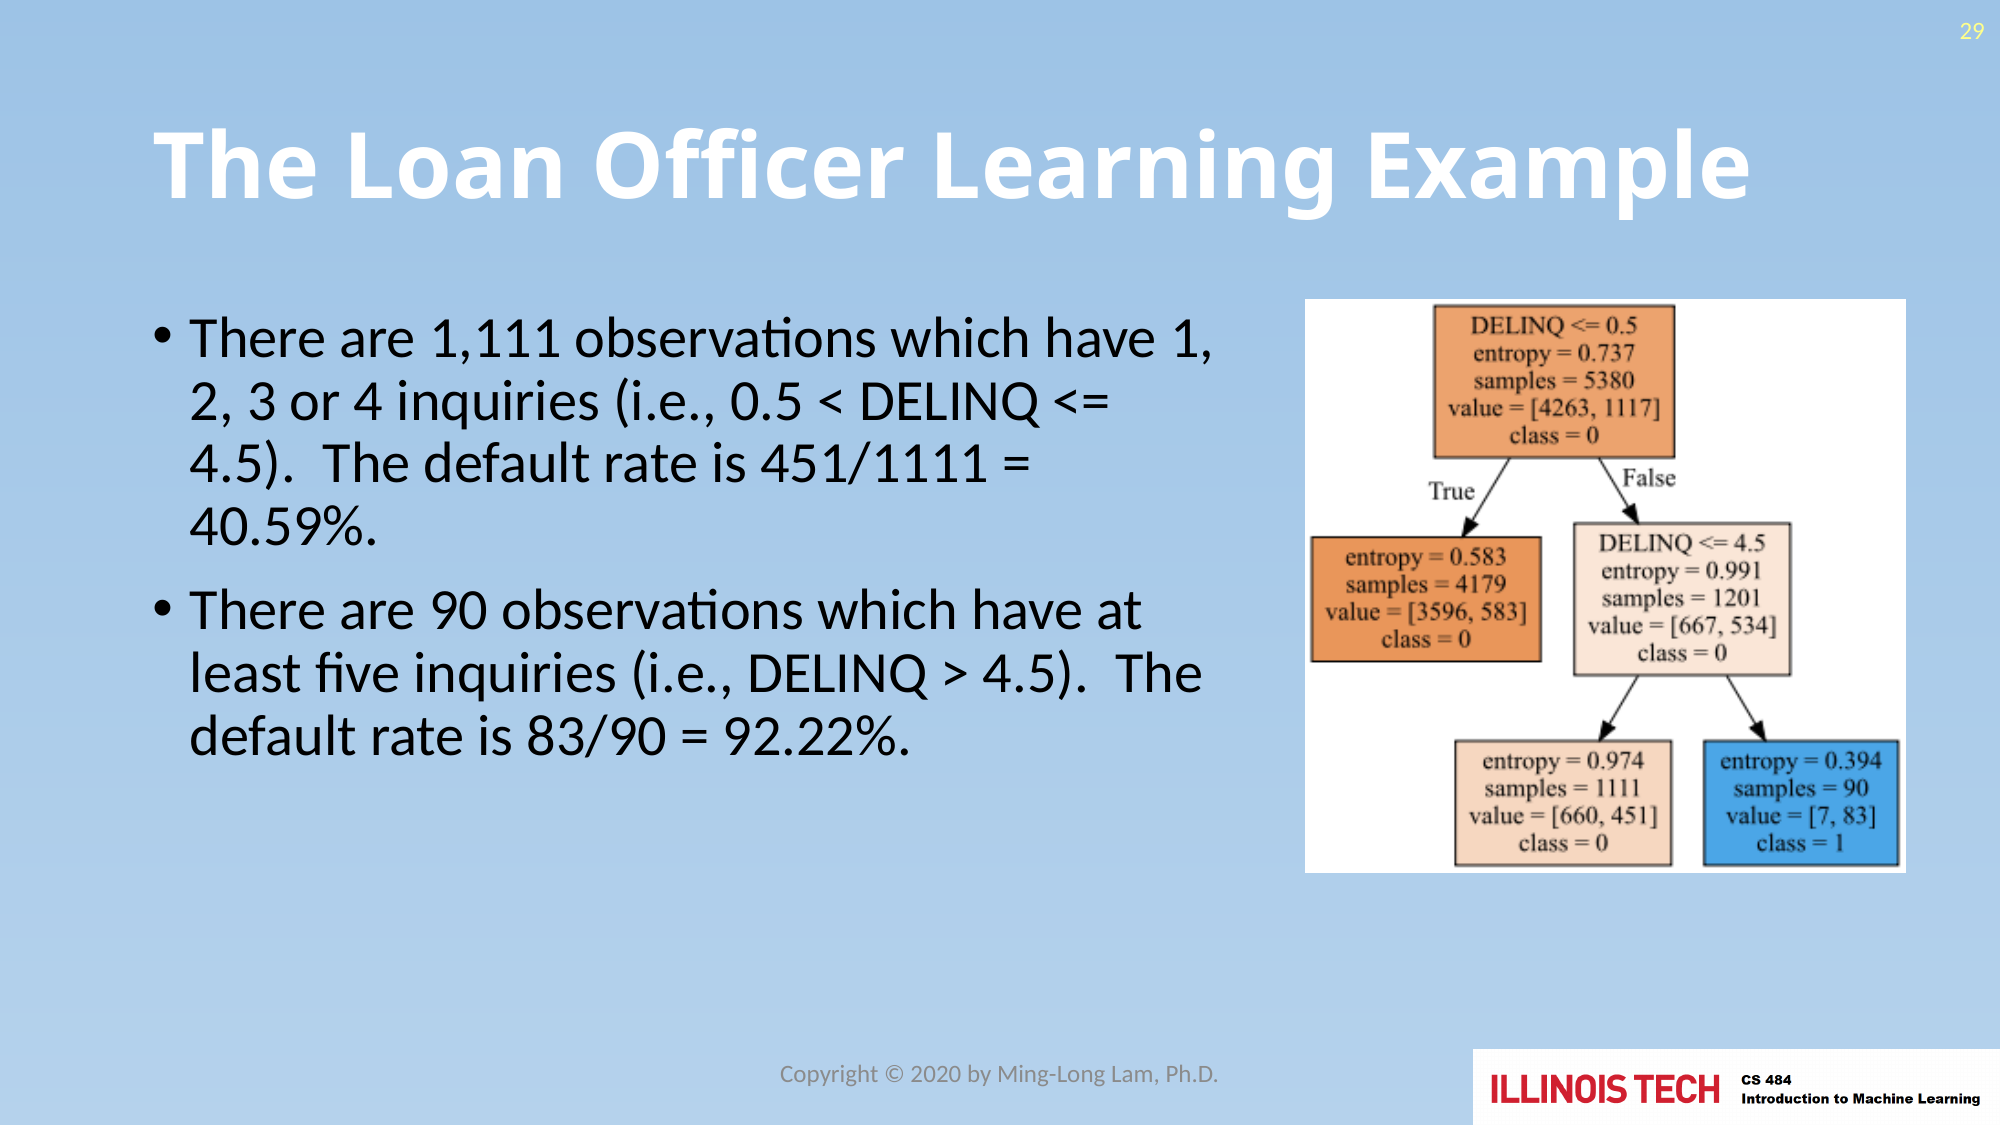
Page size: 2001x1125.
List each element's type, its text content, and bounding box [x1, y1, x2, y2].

list There are 1,111 observations which have 1, 2, 3 or 4 inquiries (i.e., 0.5 < DELINQ <= 4.5). The default rate is 451/1111 = 40.59%. There are 90 observations which have at least five inquiries (i.e., DELINQ > 4.5). The default rate is 83/90 = 92.22%. [137, 299, 1243, 1014]
picture [1305, 299, 1906, 873]
footer Copyright © 2020 by Ming-Long Lam, Ph.D. [662, 1042, 1338, 1103]
picture [1473, 1049, 2000, 1125]
title The Loan Officer Learning Example [137, 59, 1863, 278]
slide_number 29 [1550, 0, 2000, 60]
